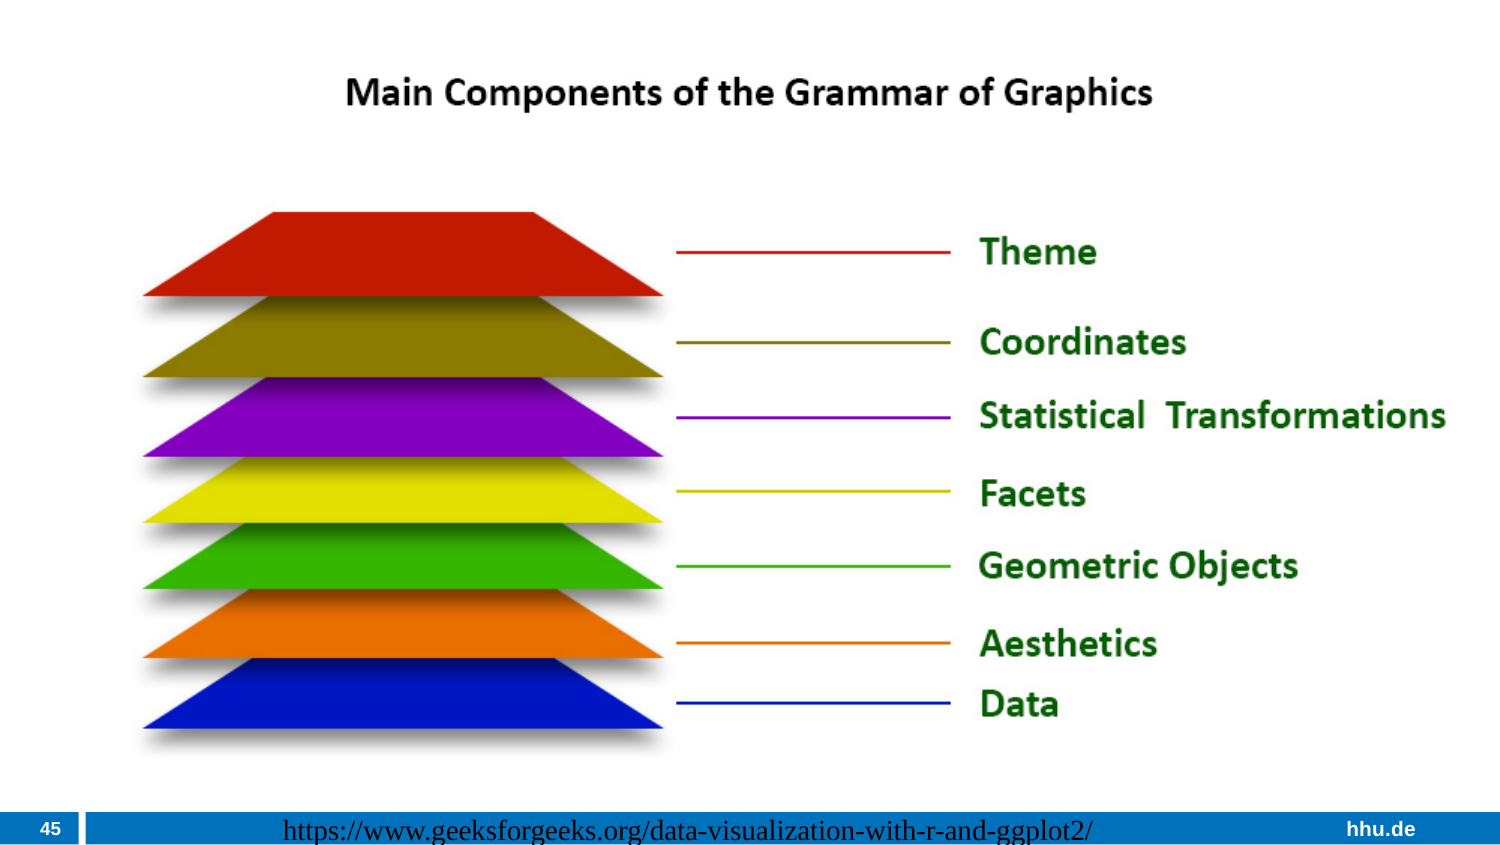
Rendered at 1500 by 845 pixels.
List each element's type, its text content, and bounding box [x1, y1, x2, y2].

footer https://www.geeksforgeeks.org/data-visualization-with-r-and-ggplot2/ [103, 816, 1273, 841]
slide_number 45 [5, 816, 62, 841]
picture [0, 47, 1500, 798]
